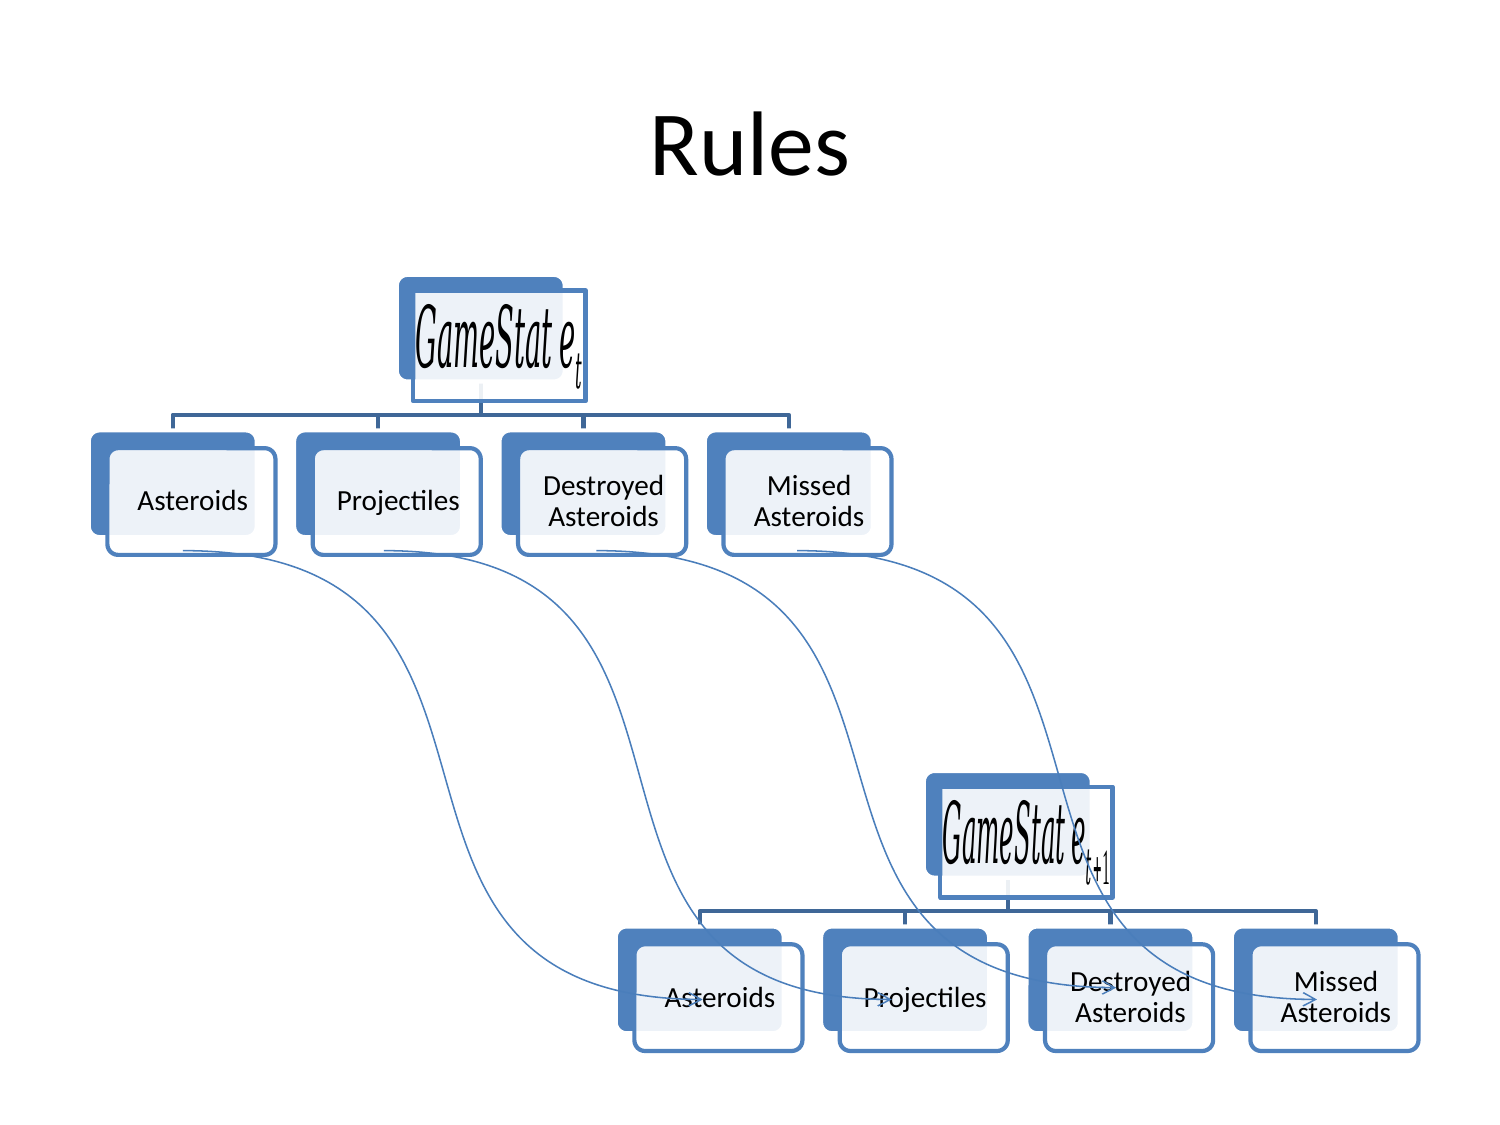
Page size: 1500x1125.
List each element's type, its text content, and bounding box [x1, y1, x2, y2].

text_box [596, 550, 795, 988]
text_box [383, 550, 791, 1000]
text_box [796, 550, 1318, 1000]
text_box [182, 550, 382, 1000]
title Rules [75, 45, 1425, 233]
